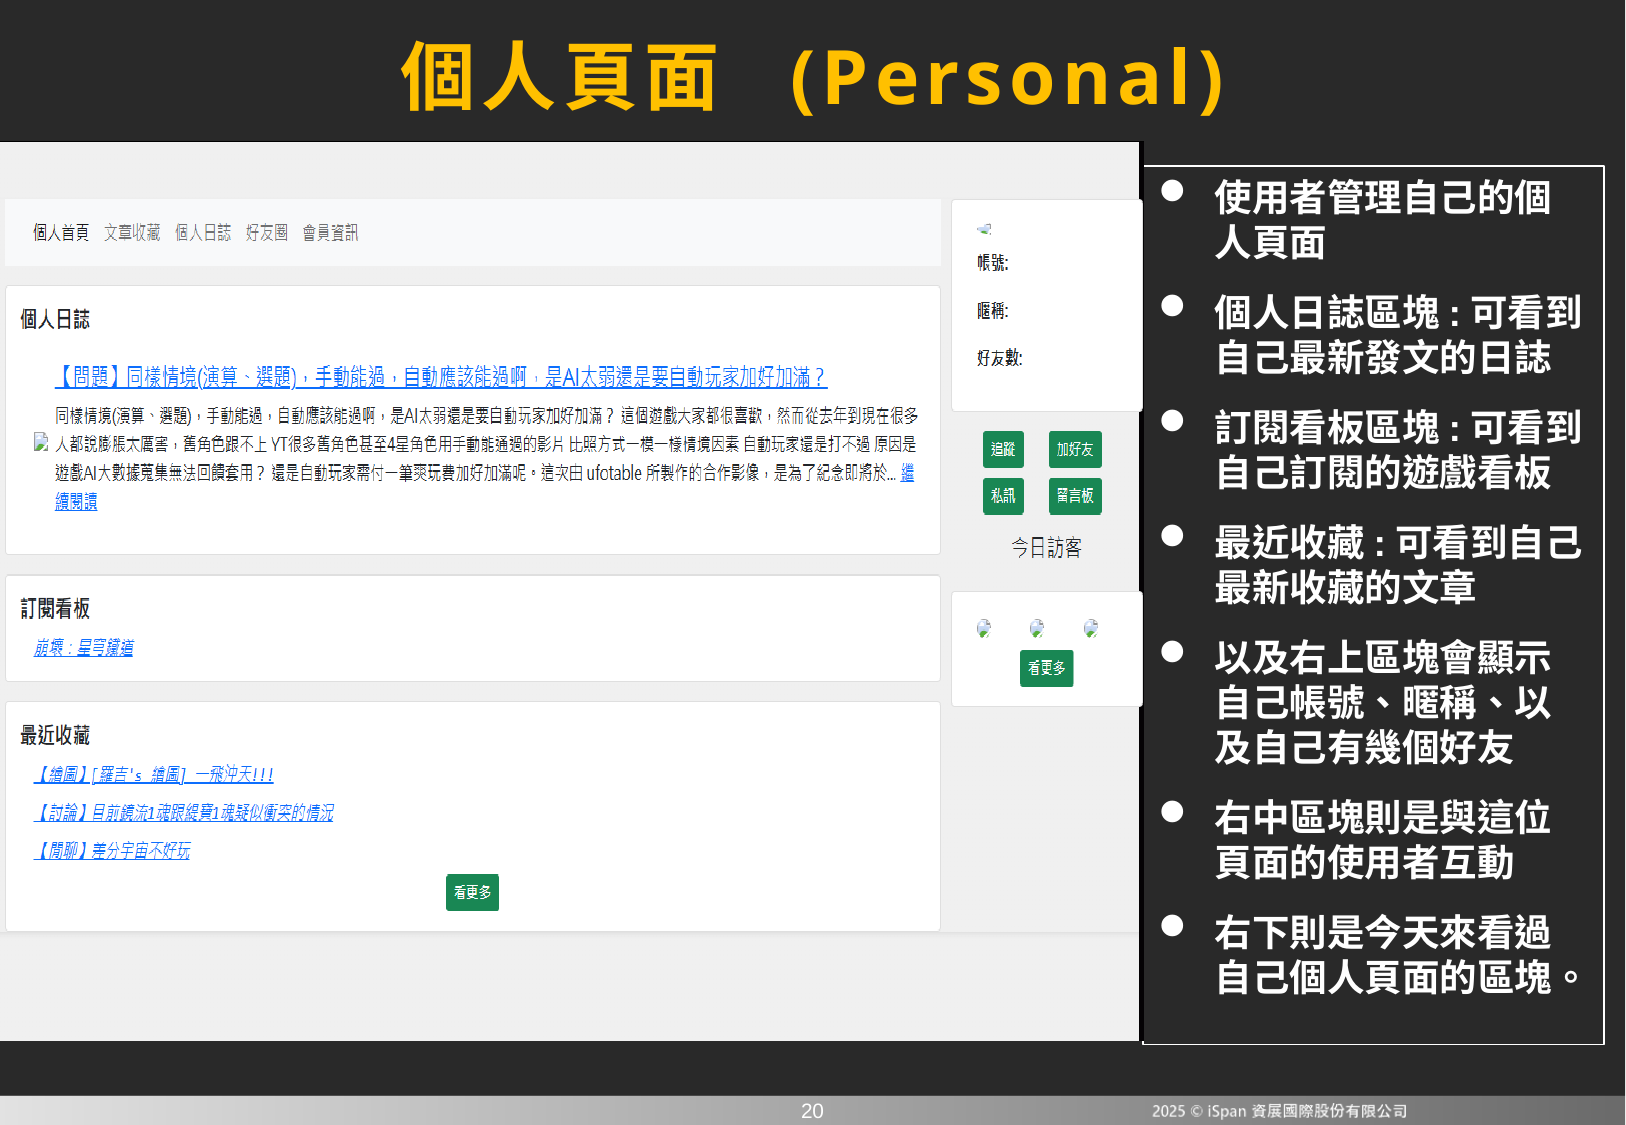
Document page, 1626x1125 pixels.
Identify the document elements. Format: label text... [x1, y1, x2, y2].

list 使用者管理自己的個人頁面 個人日誌區塊:可看到自己最新發文的日誌 訂閱看板區塊:可看到自己訂閱的遊戲看板 最近收藏:可看到自己最新收藏的文章 以及右上區塊會顯示自己帳號、暱稱、以及自己有幾個好友 右中區塊則是與這位頁面的使用者互動 右下則是今天來看過自己個人頁面的區塊。 [1143, 165, 1604, 1045]
picture [0, 0, 1626, 1125]
title 個人頁面 (Personal) [103, 12, 1522, 138]
